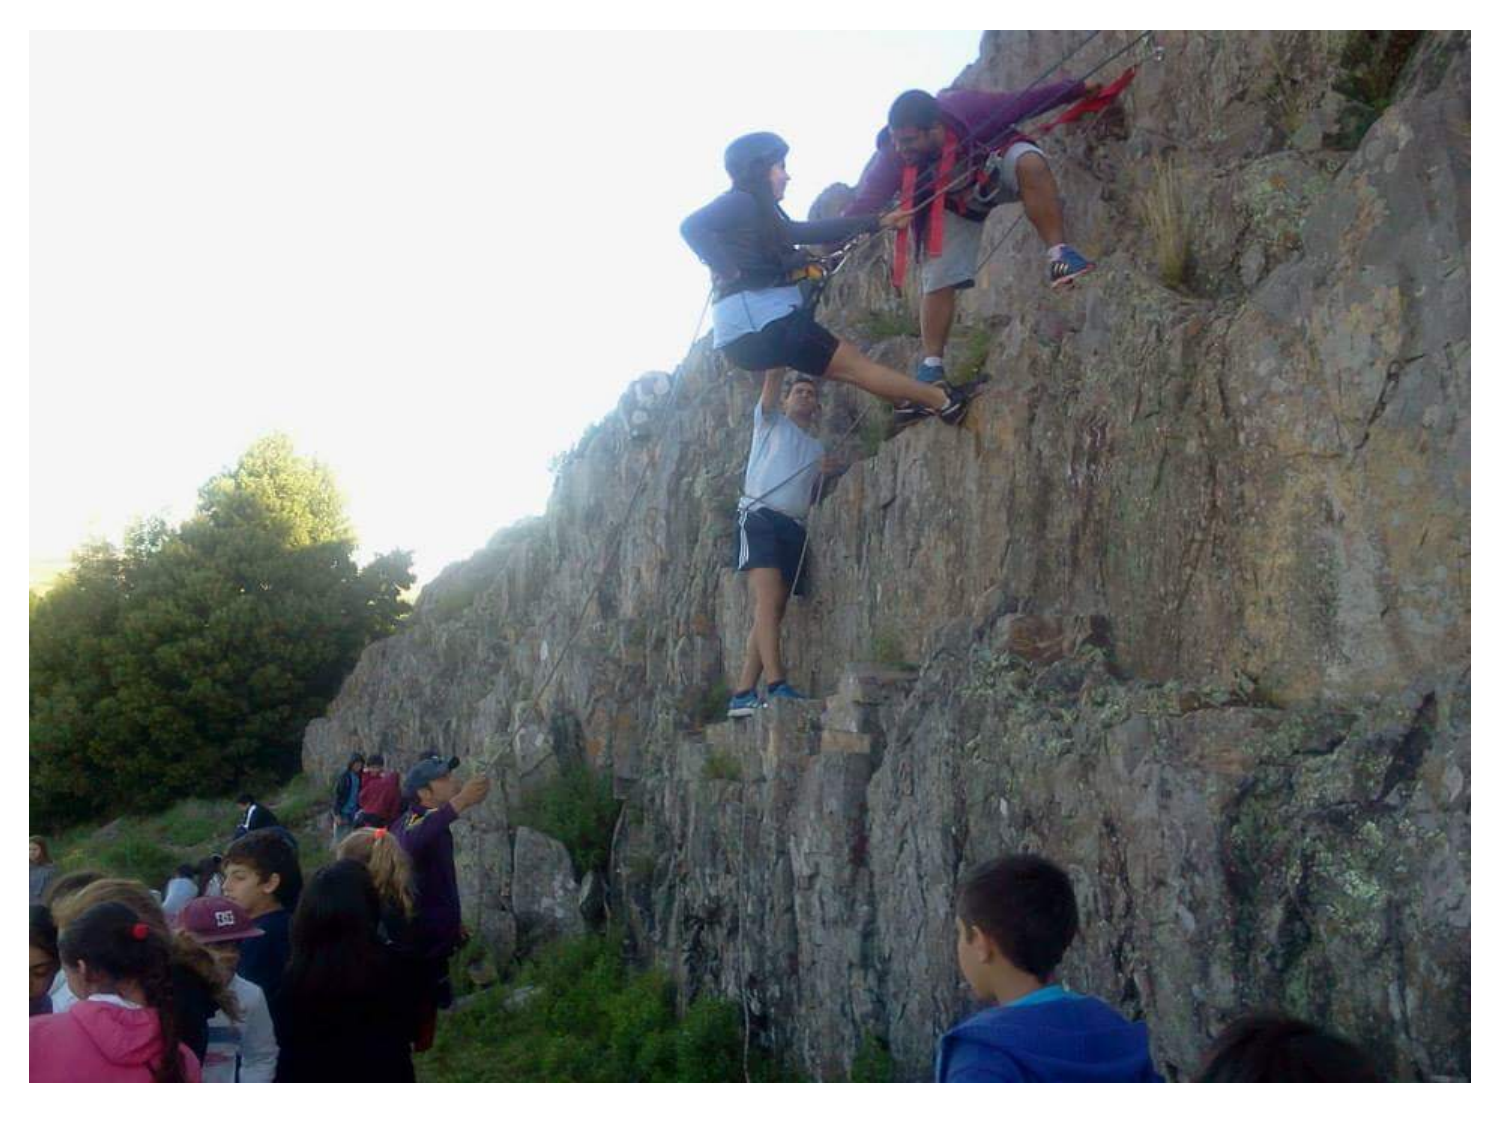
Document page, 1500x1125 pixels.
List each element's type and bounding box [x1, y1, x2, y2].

list [29, 30, 1471, 1083]
